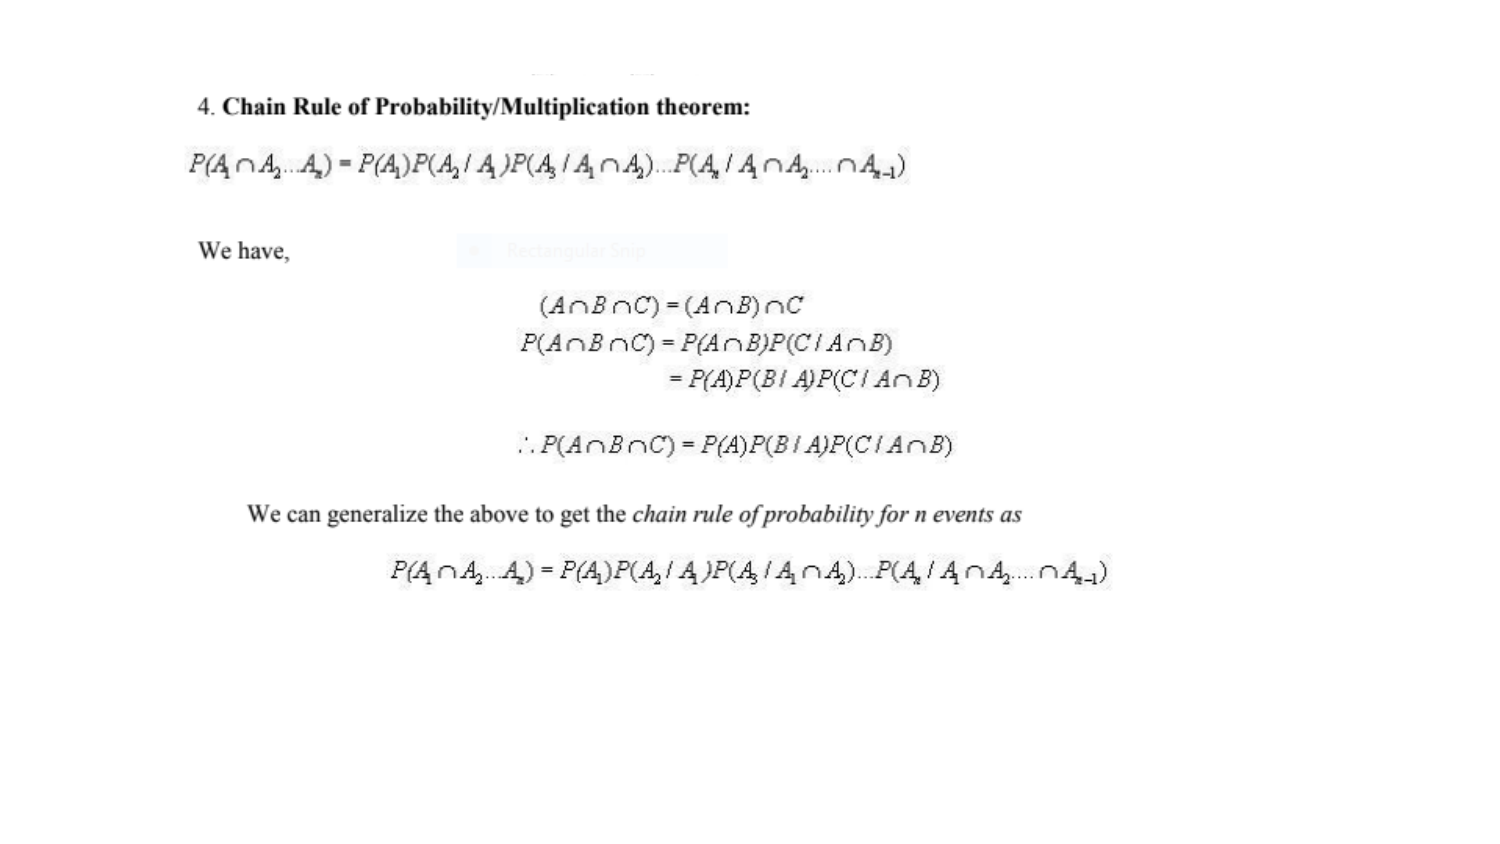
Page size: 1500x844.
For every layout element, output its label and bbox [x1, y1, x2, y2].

picture [174, 74, 1219, 674]
